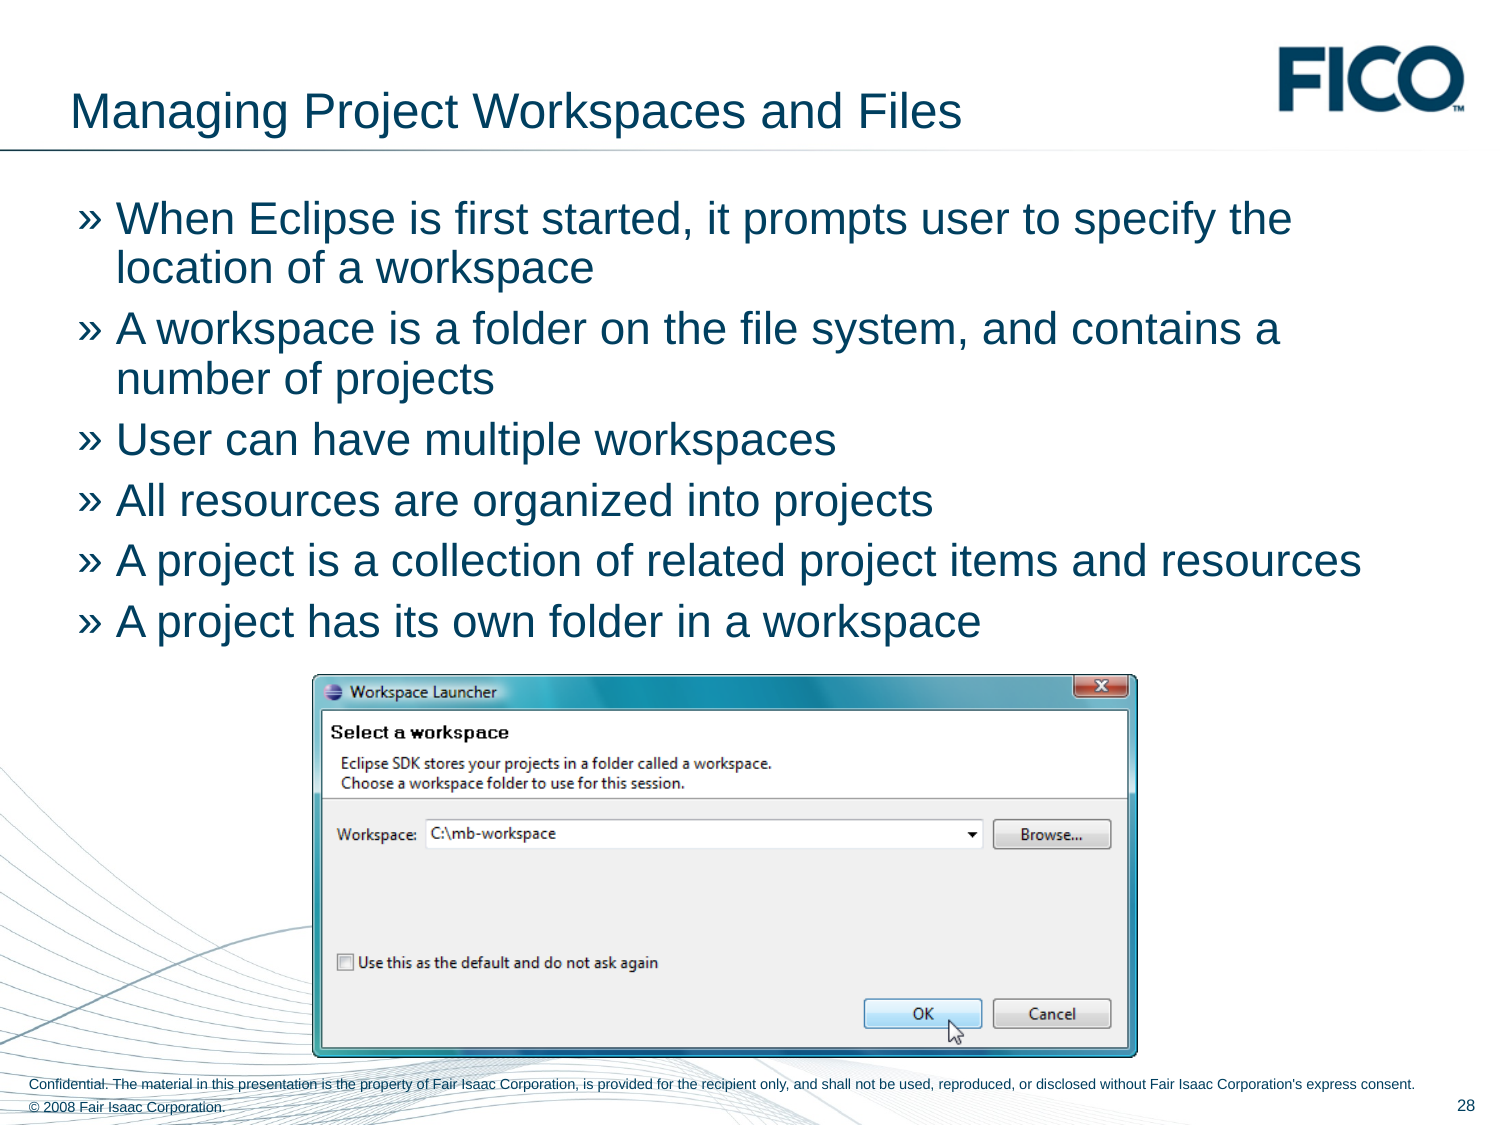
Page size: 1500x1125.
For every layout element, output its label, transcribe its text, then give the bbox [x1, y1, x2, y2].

list When Eclipse is first started, it prompts user to specify the location of a workspace A workspace is a folder on the file system, and contains a number of projects User can have multiple workspaces All resources are organized into projects A project is a collection of related project items and resources A project has its own folder in a workspace [62, 187, 1463, 673]
picture [0, 0, 1500, 1125]
title Managing Project Workspaces and Files [62, 0, 1463, 139]
